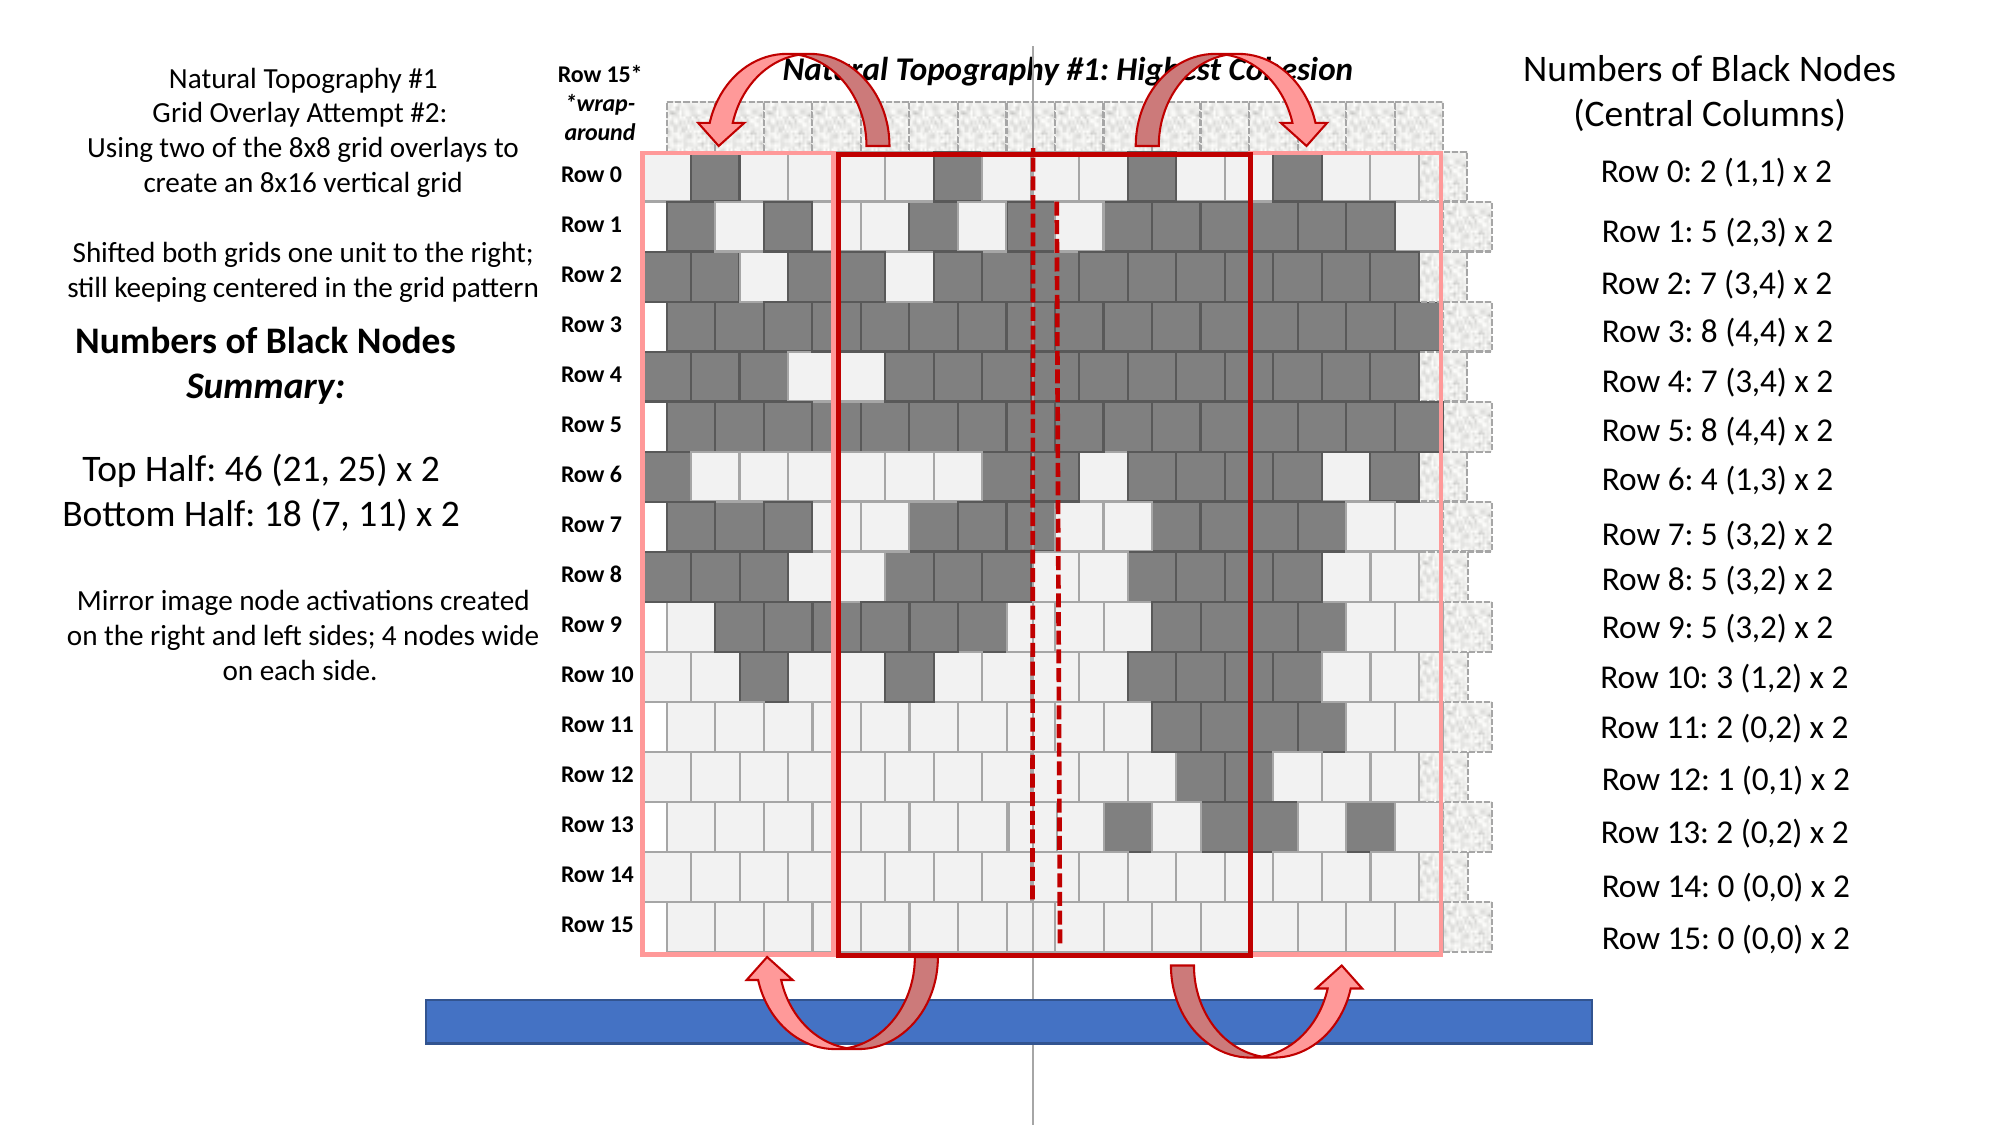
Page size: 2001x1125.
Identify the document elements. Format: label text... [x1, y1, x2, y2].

text_box Row 13: 2 (0,2) x 2 [1586, 803, 1865, 858]
text_box Row 14: 0 (0,0) x 2 [1587, 857, 1866, 909]
text_box [1395, 101, 1444, 151]
text_box Row 2 [559, 251, 637, 295]
text_box [1317, 999, 1593, 1045]
text_box Row 0: 2 (1,1) x 2 [1586, 141, 1848, 196]
text_box Row 7 [546, 501, 637, 545]
text_box [837, 153, 1032, 957]
text_box Natural Topography #1: Highest Cohesion [767, 40, 1369, 95]
text_box [1005, 101, 1032, 151]
text_box Row 2: 7 (3,4) x 2 [1586, 253, 1848, 309]
text_box Row 11: 2 (0,2) x 2 [1585, 698, 1864, 753]
text_box Row 9 [559, 601, 637, 645]
text_box [1054, 101, 1103, 151]
text_box [763, 101, 812, 151]
text_box Row 0 [559, 152, 637, 195]
text_box [714, 101, 763, 151]
text_box [888, 999, 1032, 1045]
text_box Row 10: 3 (1,2) x 2 [1585, 648, 1864, 698]
text_box [1345, 101, 1396, 152]
text_box [1442, 451, 1468, 503]
text_box Row 10 [546, 651, 642, 695]
text_box [1249, 152, 1442, 955]
text_box [1201, 999, 1323, 1045]
text_box Row 12: 1 (0,1) x 2 [1587, 749, 1866, 805]
text_box Row 8 [546, 551, 637, 595]
text_box Row 14 [546, 851, 642, 895]
text_box [857, 959, 936, 1048]
text_box Numbers of Black Nodes Summary: [60, 308, 472, 414]
text_box [808, 55, 888, 144]
text_box [695, 52, 891, 148]
text_box [1442, 801, 1493, 853]
text_box Row 13 [546, 801, 642, 845]
text_box Row 4 [546, 351, 637, 395]
text_box Row 15: 0 (0,0) x 2 [1587, 909, 1866, 964]
text_box [1444, 701, 1493, 753]
text_box [642, 152, 835, 955]
text_box [1442, 252, 1468, 303]
text_box [1137, 55, 1217, 144]
text_box [1442, 652, 1469, 703]
text_box [1173, 967, 1251, 1056]
text_box Row 6: 4 (1,3) x 2 [1587, 449, 1849, 504]
text_box [1442, 501, 1493, 553]
text_box [811, 101, 860, 151]
text_box Row 5: 8 (4,4) x 2 [1587, 401, 1849, 449]
text_box [744, 955, 939, 1051]
text_box [1442, 351, 1468, 401]
text_box [1442, 301, 1493, 353]
text_box Natural Topography #1 Grid Overlay Attempt #2: Using two of the 8x8 grid overlays to create an 8x16 vertical grid Shifted both grids one unit to the right; still keeping centered in the grid pattern [48, 51, 559, 311]
text_box [860, 101, 910, 151]
text_box [1444, 901, 1493, 953]
text_box Row 1 [559, 201, 637, 245]
text_box [1102, 101, 1151, 151]
text_box [1033, 999, 1207, 1045]
text_box [1442, 752, 1469, 803]
text_box Top Half: 46 (21, 25) x 2 Bottom Half: 18 (7, 11) x 2 [47, 436, 475, 542]
text_box [1151, 101, 1200, 151]
text_box [957, 101, 1006, 151]
text_box Row 9: 5 (3,2) x 2 [1587, 598, 1849, 648]
text_box [1442, 201, 1493, 253]
text_box [425, 999, 806, 1045]
text_box [1248, 101, 1299, 151]
text_box [1442, 551, 1469, 603]
text_box Row 8: 5 (3,2) x 2 [1587, 549, 1849, 598]
text_box Mirror image node activations created on the right and left sides; 4 nodes wide on each side. [48, 573, 559, 694]
text_box [1033, 153, 1252, 957]
text_box [1442, 852, 1469, 901]
text_box [1420, 151, 1468, 201]
text_box Row 12 [546, 751, 642, 795]
text_box [1134, 52, 1330, 148]
text_box [667, 101, 715, 151]
text_box [1444, 601, 1493, 653]
text_box Row 15 [546, 901, 642, 945]
text_box Numbers of Black Nodes (Central Columns) [1508, 36, 1912, 142]
text_box Row 11 [546, 701, 642, 745]
text_box Row 7: 5 (3,2) x 2 [1587, 504, 1849, 549]
text_box [1034, 101, 1055, 151]
text_box [1169, 964, 1365, 1059]
text_box [1444, 401, 1493, 453]
text_box [1200, 101, 1249, 151]
text_box Row 1: 5 (2,3) x 2 [1587, 201, 1849, 257]
text_box Row 5 [546, 401, 637, 445]
text_box [910, 101, 957, 151]
text_box Row 3 [546, 301, 637, 345]
text_box [790, 999, 904, 1045]
text_box Row 4: 7 (3,4) x 2 [1587, 351, 1849, 401]
text_box [1298, 101, 1346, 151]
text_box Row 6 [546, 451, 637, 495]
text_box Row 15* *wrap-around [559, 51, 667, 152]
text_box Row 3: 8 (4,4) x 2 [1587, 301, 1849, 351]
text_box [1056, 199, 1060, 944]
